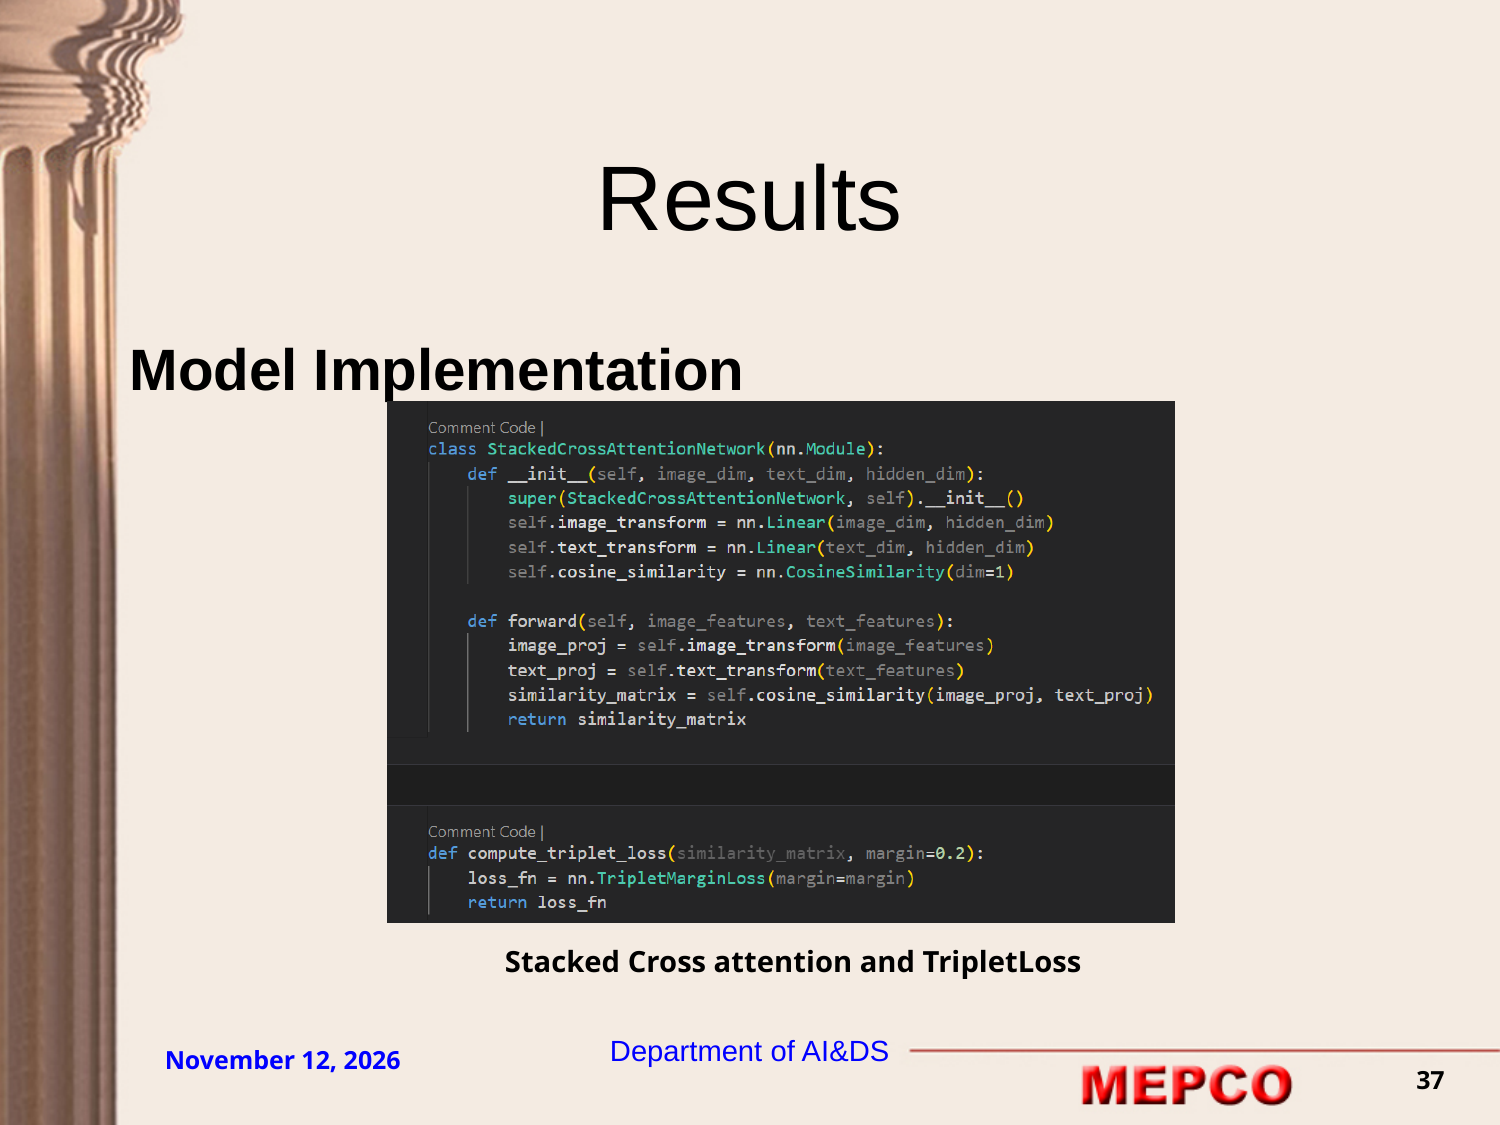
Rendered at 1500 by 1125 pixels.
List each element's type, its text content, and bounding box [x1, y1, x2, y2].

picture [0, 0, 1500, 1125]
list Model Implementation [114, 324, 1390, 1000]
title Results [112, 99, 1388, 288]
text_box Stacked Cross attention and TripletLoss [490, 936, 1098, 986]
footer Department of AI&DS [512, 1024, 988, 1101]
